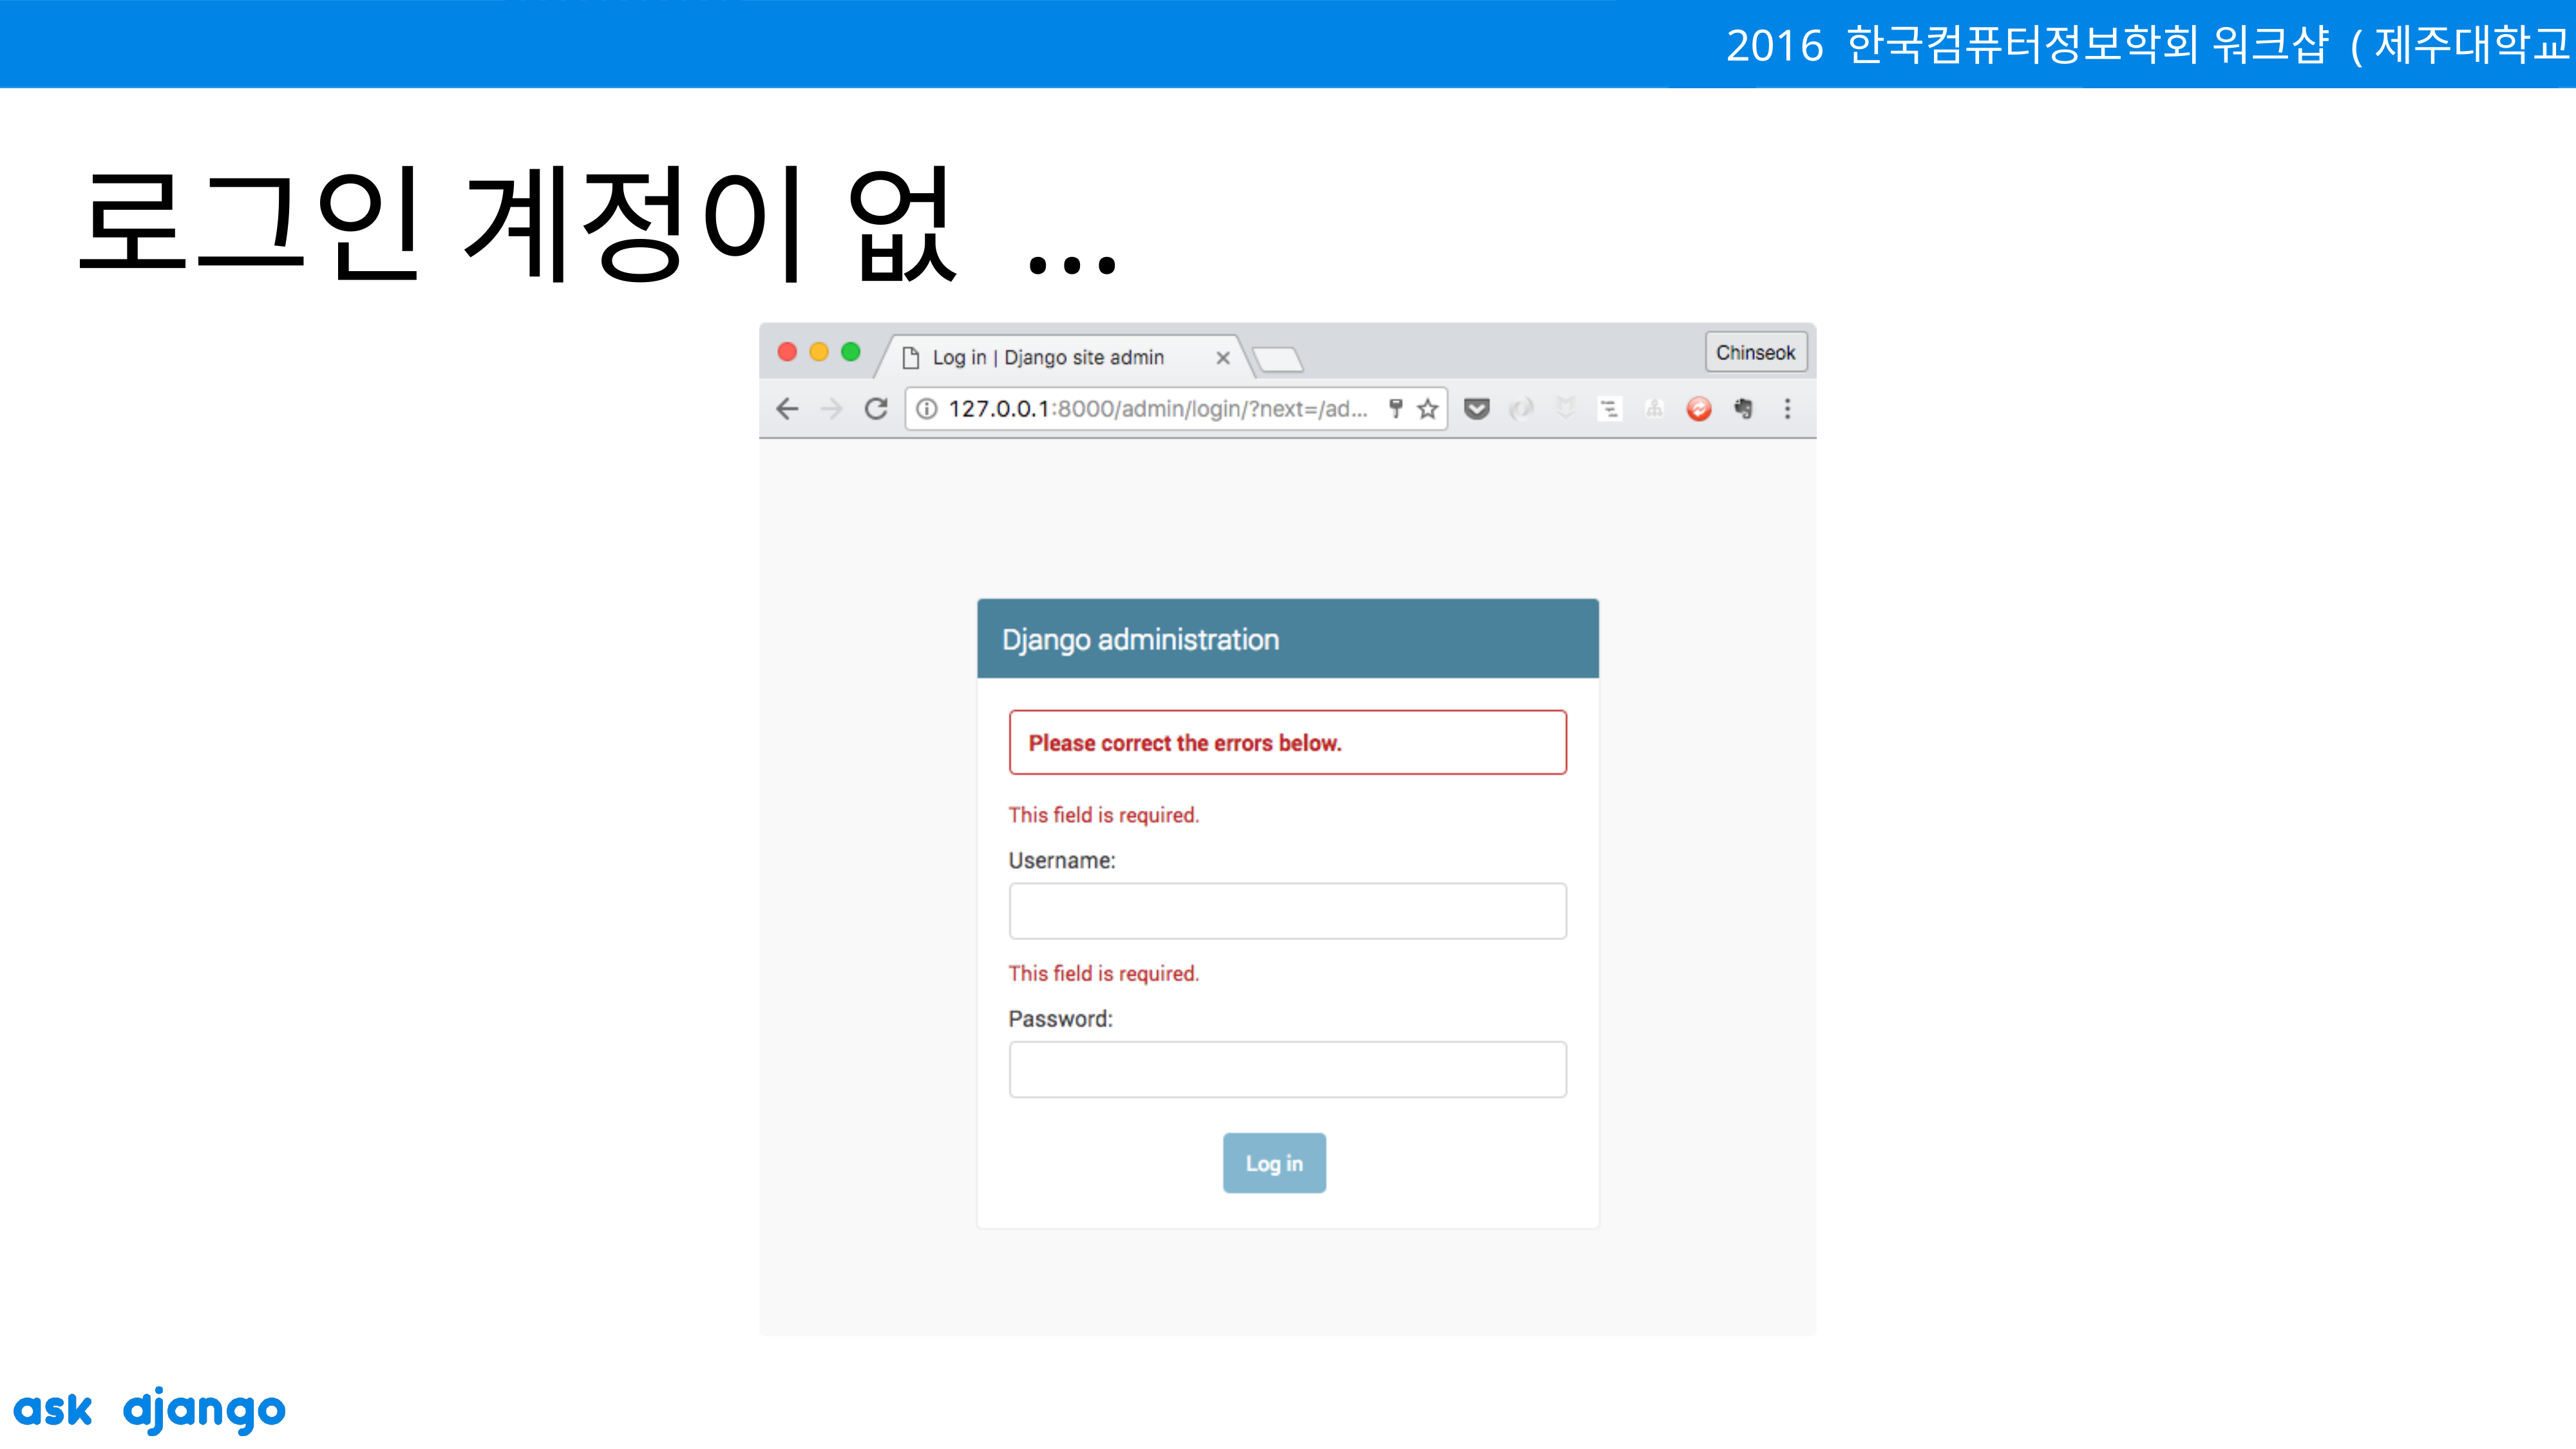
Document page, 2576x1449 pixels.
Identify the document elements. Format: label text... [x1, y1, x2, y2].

picture [759, 322, 1817, 1336]
picture [1, 1375, 295, 1448]
picture [0, 0, 2576, 88]
title 로그인 계정이 없 ... [68, 100, 2508, 343]
